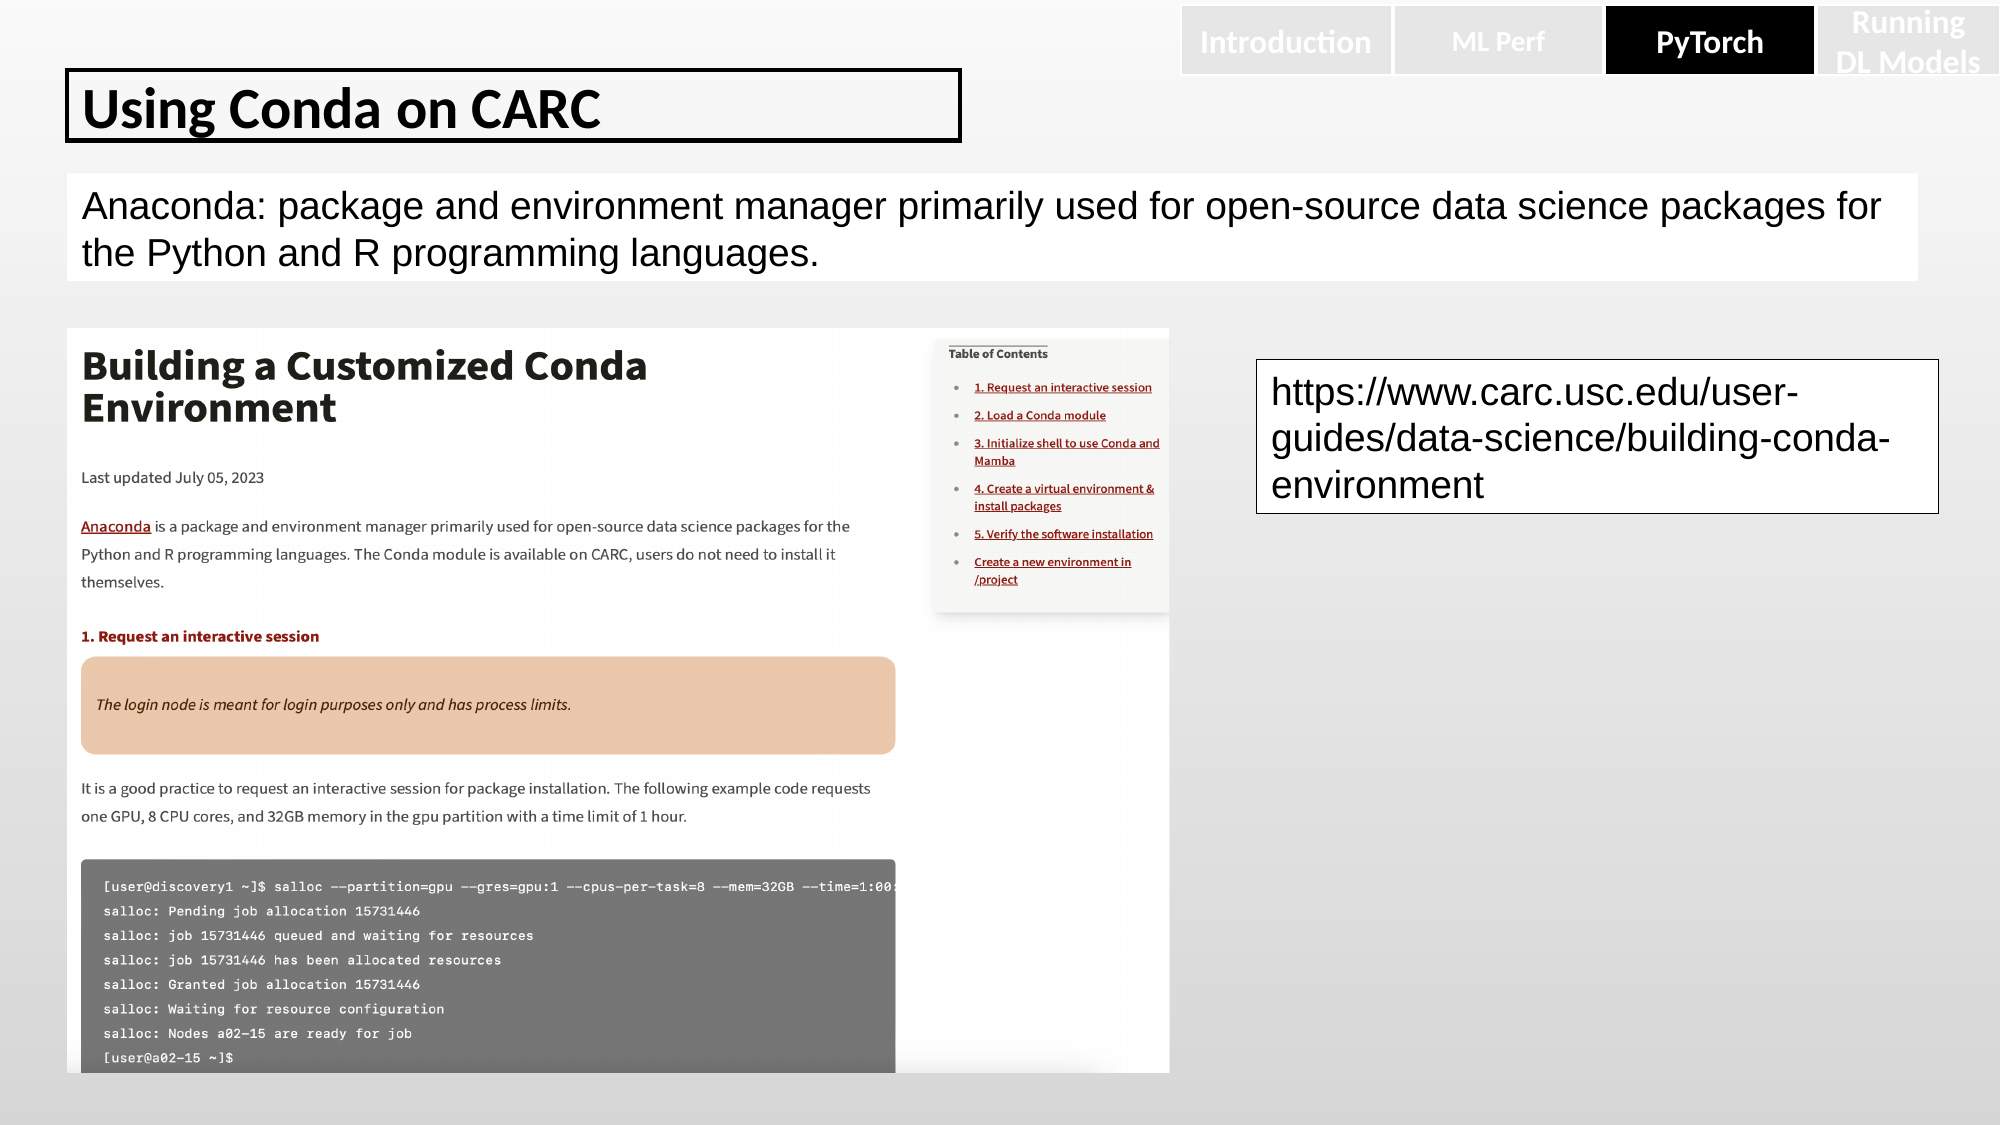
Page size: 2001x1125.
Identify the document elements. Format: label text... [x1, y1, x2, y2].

text_box https://www.carc.usc.edu/user-guides/data-science/building-conda-environment [1256, 359, 1939, 514]
text_box Using Conda on CARC [67, 70, 961, 141]
text_box Anaconda: package and environment manager primarily used for open-source data science packages for the Python and R programming languages. [67, 173, 1918, 282]
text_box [1180, 4, 2000, 76]
picture [66, 328, 1170, 1073]
